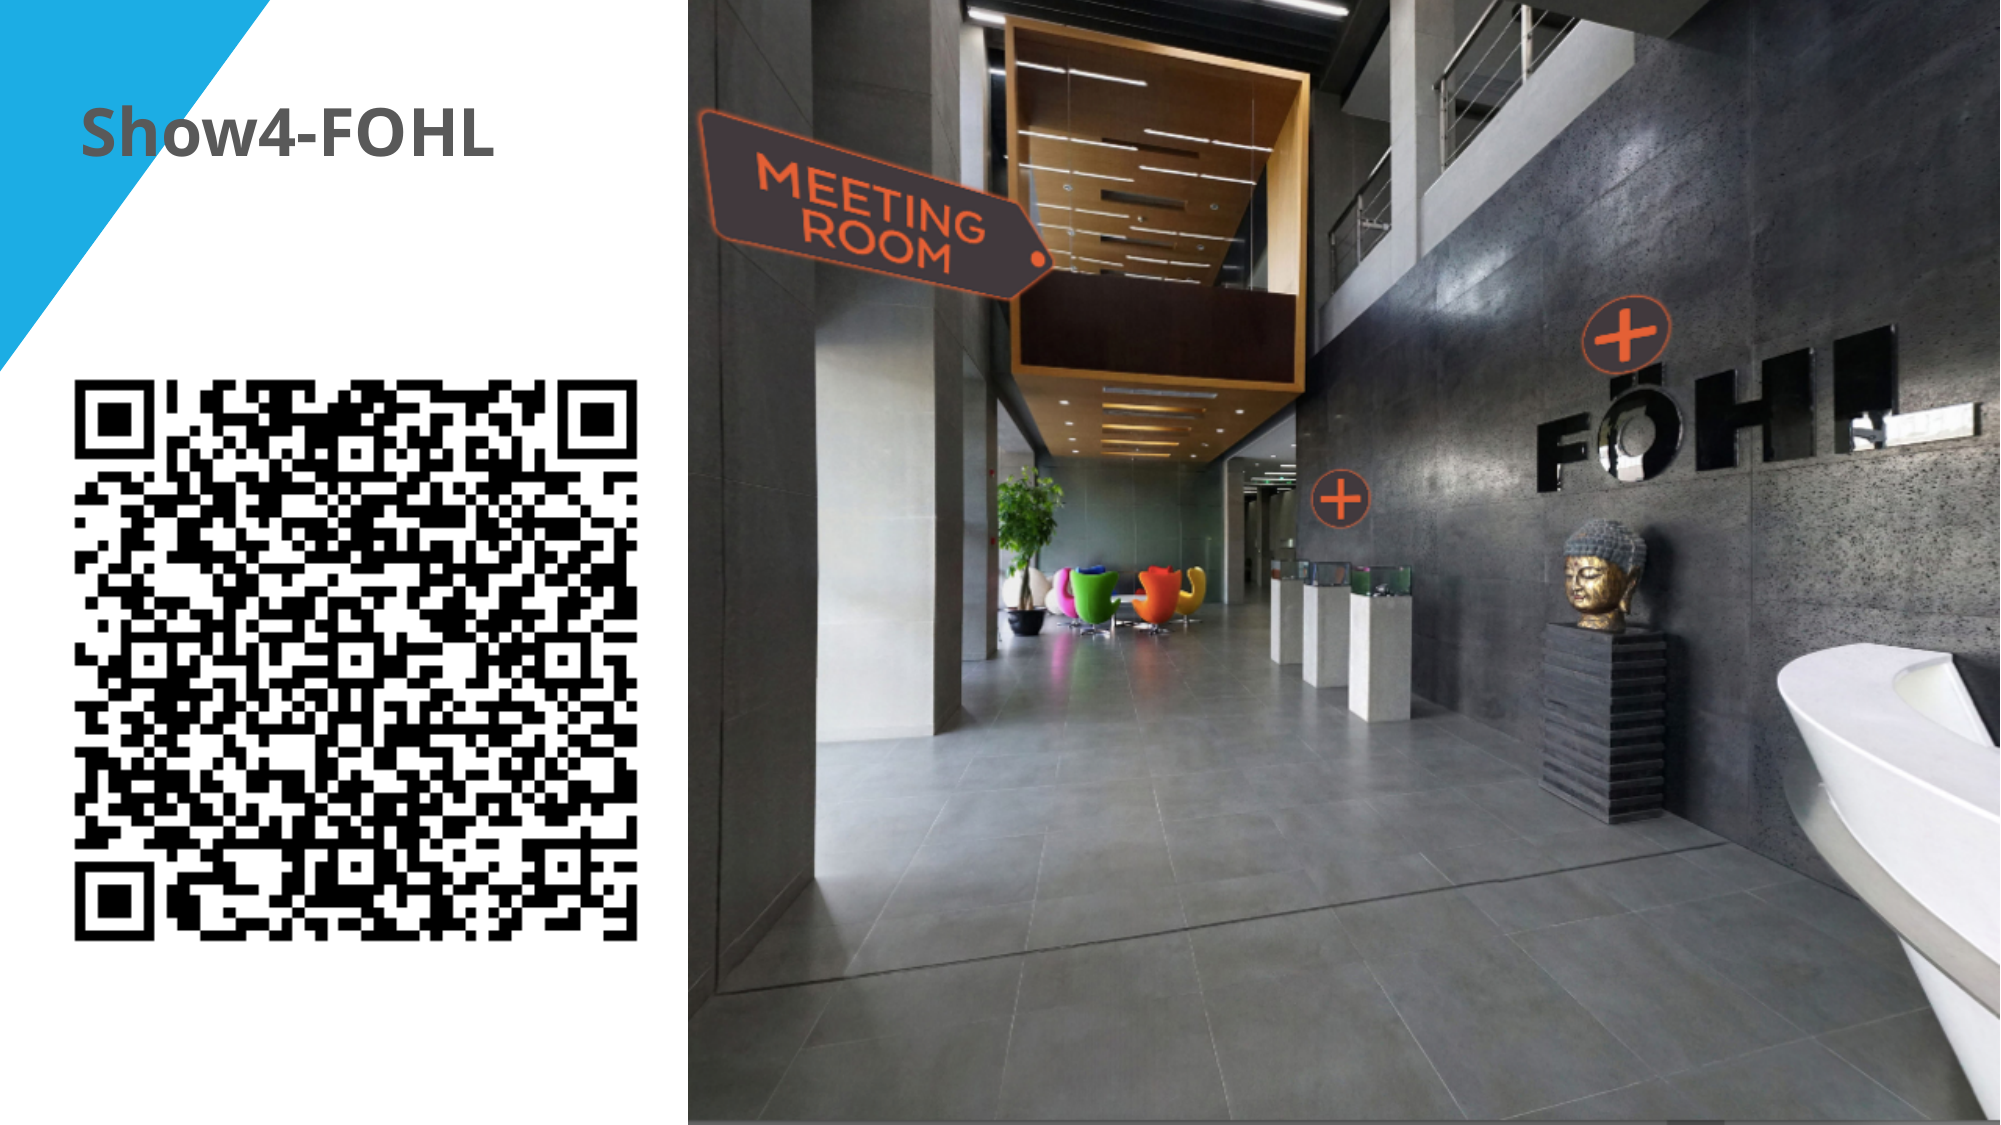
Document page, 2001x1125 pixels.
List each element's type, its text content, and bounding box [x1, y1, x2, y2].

picture [688, 0, 2000, 1125]
list Show4-FOHL [65, 73, 688, 178]
picture [65, 370, 650, 954]
